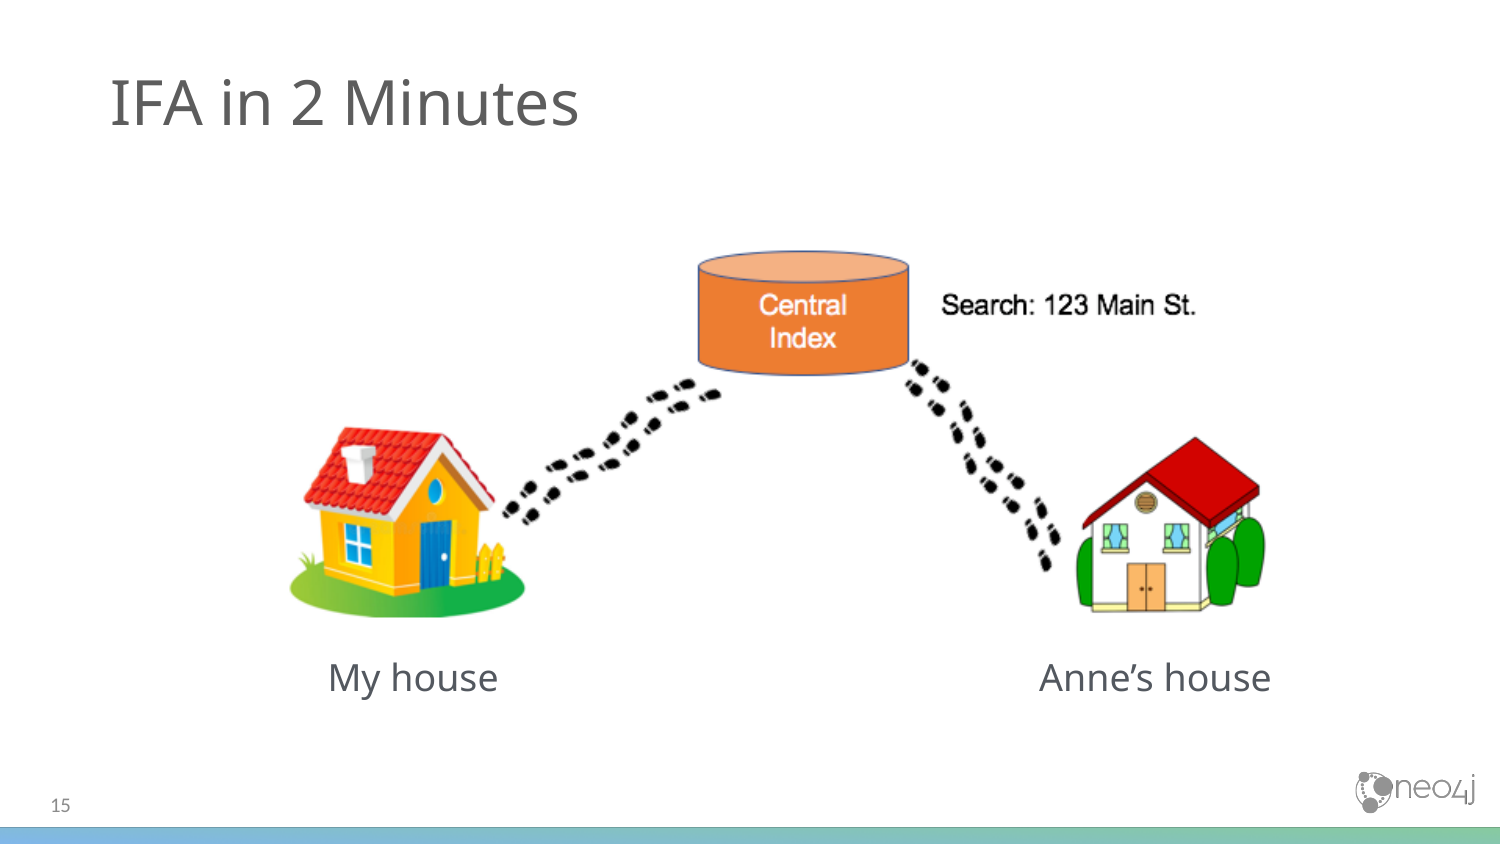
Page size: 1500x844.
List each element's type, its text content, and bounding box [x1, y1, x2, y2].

list My house [297, 644, 529, 714]
title IFA in 2 Minutes [95, 29, 1438, 171]
slide_number ‹#› [25, 781, 96, 827]
list Anne’s house [1023, 642, 1288, 714]
picture [1352, 767, 1479, 818]
picture [0, 826, 1500, 844]
picture [282, 243, 1288, 635]
